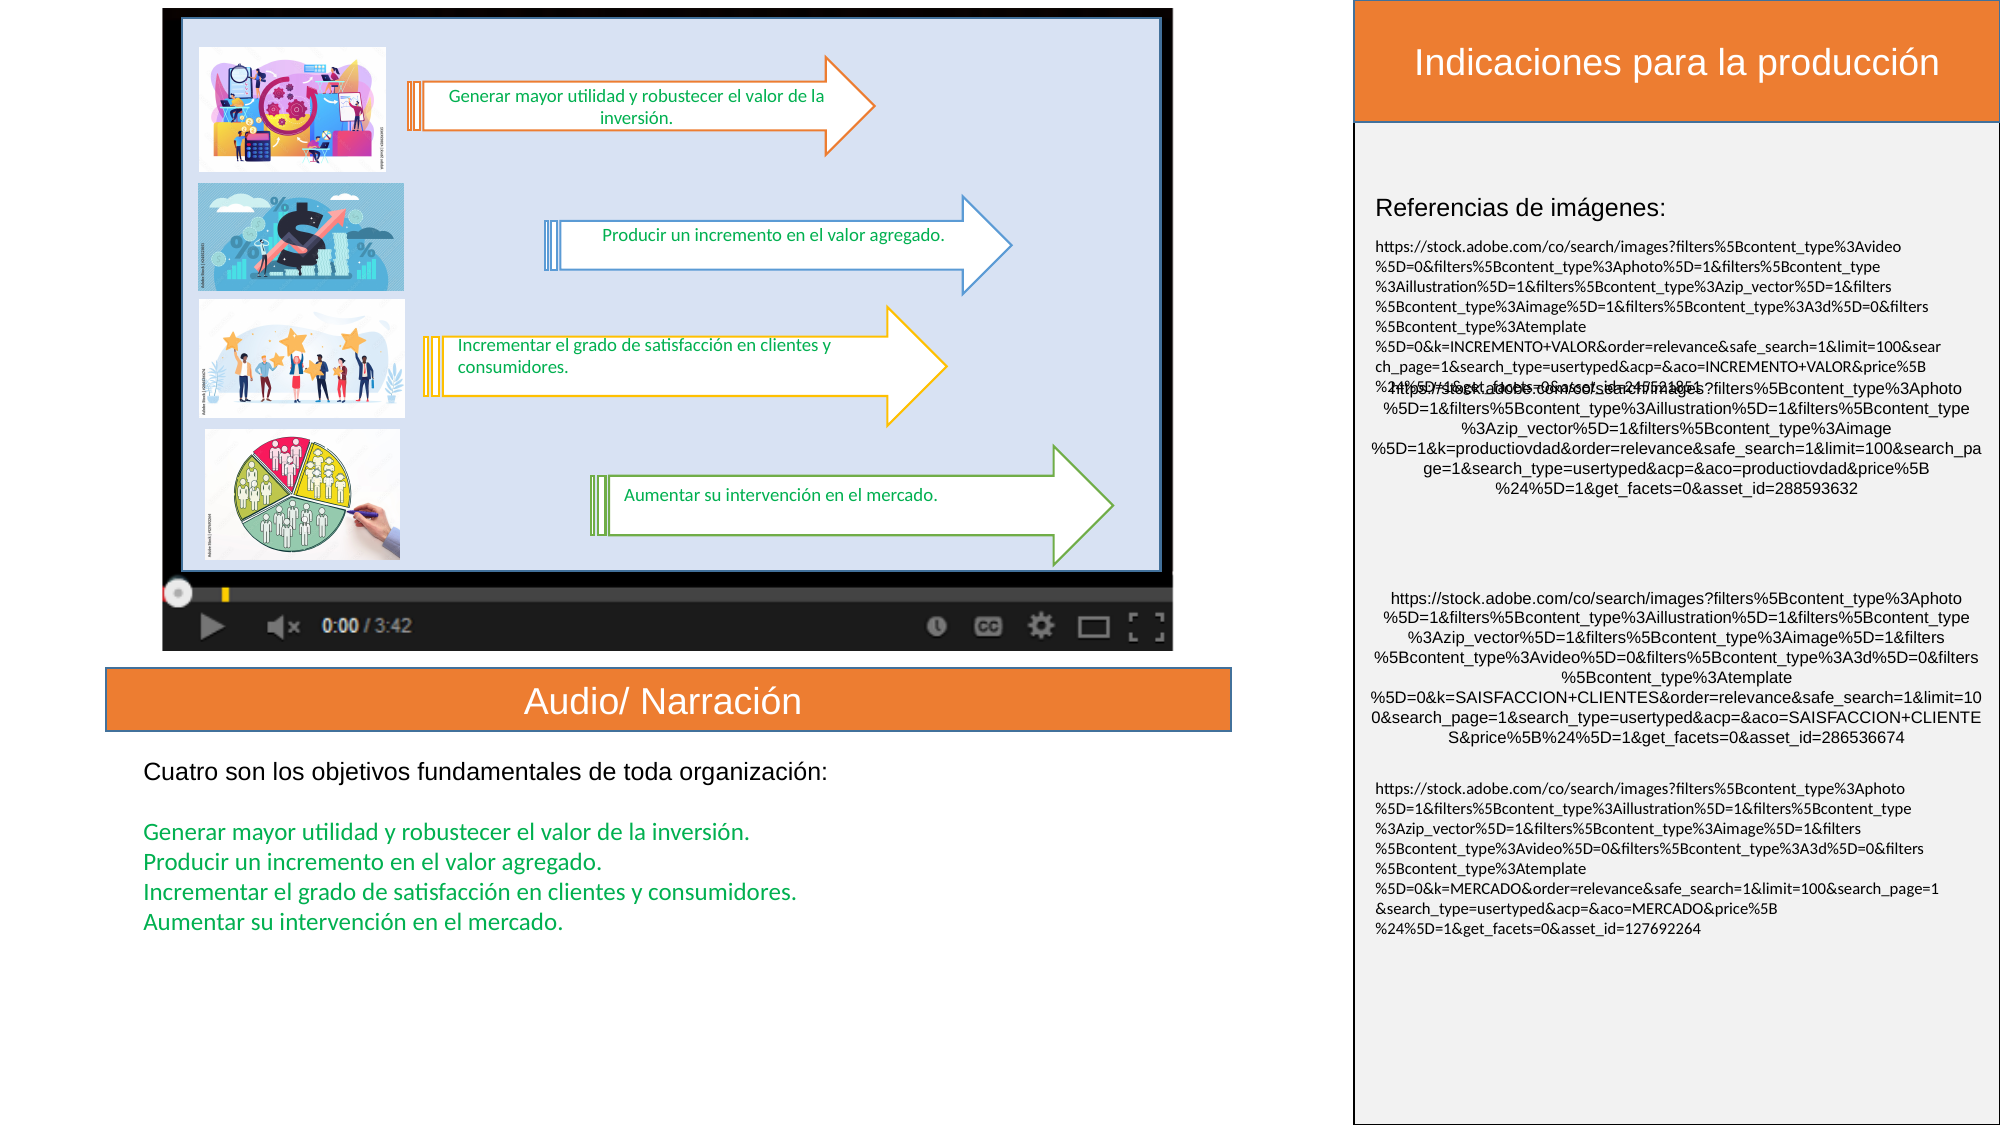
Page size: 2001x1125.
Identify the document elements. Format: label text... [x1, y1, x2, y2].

text_box Cuatro son los objetivos fundamentales de toda organización: Generar mayor utilidad y robustecer el valor de la inversión. Producir un incremento en el valor agregado. Incrementar el grado de satisfacción en clientes y consumidores. Aumentar su intervención en el mercado. [128, 747, 1265, 988]
text_box Indicaciones para la producción [1353, 0, 2000, 122]
text_box Referencias de imágenes: [1360, 124, 1995, 334]
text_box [161, 7, 1175, 652]
text_box Audio/ Narración [105, 667, 1231, 731]
text_box https://stock.adobe.com/co/search/images?filters%5Bcontent_type%3Avideo%5D=0&filters%5Bcontent_type%3Aphoto%5D=1&filters%5Bcontent_type%3Aillustration%5D=1&filters%5Bcontent_type%3Azip_vector%5D=1&filters%5Bcontent_type%3Aimage%5D=1&filters%5Bcontent_type%3A3d%5D=0&filters%5Bcontent_type%3Atemplate%5D=0&k=INCREMENTO+VALOR&order=relevance&safe_search=1&limit=100&search_page=1&search_type=usertyped&acp=&aco=INCREMENTO+VALOR&price%5B%24%5D=1&get_facets=0&asset_id=245521851 [1360, 228, 1959, 404]
picture [199, 47, 386, 172]
text_box https://stock.adobe.com/co/search/images?filters%5Bcontent_type%3Aphoto%5D=1&filters%5Bcontent_type%3Aillustration%5D=1&filters%5Bcontent_type%3Azip_vector%5D=1&filters%5Bcontent_type%3Aimage%5D=1&filters%5Bcontent_type%3Avideo%5D=0&filters%5Bcontent_type%3A3d%5D=0&filters%5Bcontent_type%3Atemplate%5D=0&k=MERCADO&order=relevance&safe_search=1&limit=100&search_page=1&search_type=usertyped&acp=&aco=MERCADO&price%5B%24%5D=1&get_facets=0&asset_id=127692264 [1360, 770, 1959, 946]
text_box https://stock.adobe.com/co/search/images?filters%5Bcontent_type%3Aphoto%5D=1&filters%5Bcontent_type%3Aillustration%5D=1&filters%5Bcontent_type%3Azip_vector%5D=1&filters%5Bcontent_type%3Aimage%5D=1&k=productiovdad&order=relevance&safe_search=1&limit=100&search_page=1&search_type=usertyped&acp=&aco=productiovdad&price%5B%24%5D=1&get_facets=0&asset_id=288593632 https://stock.adobe.com/co/search/images?filters%5Bcontent_type%3Aphoto%5D=1&filters%5Bcontent_type%3Aillustration%5D=1&filters%5Bcontent_type%3Azip_vector%5D=1&filters%5Bcontent_type%3Aimage%5D=1&filters%5Bcontent_type%3Avideo%5D=0&filters%5Bcontent_type%3A3d%5D=0&filters%5Bcontent_type%3Atemplate%5D=0&k=SAISFACCION+CLIENTES&order=relevance&safe_search=1&limit=100&search_page=1&search_type=usertyped&acp=&aco=SAISFACCION+CLIENTES&price%5B%24%5D=1&get_facets=0&asset_id=286536674 [1353, 122, 2000, 1125]
picture [199, 298, 405, 419]
picture [204, 429, 400, 560]
picture [198, 183, 404, 291]
